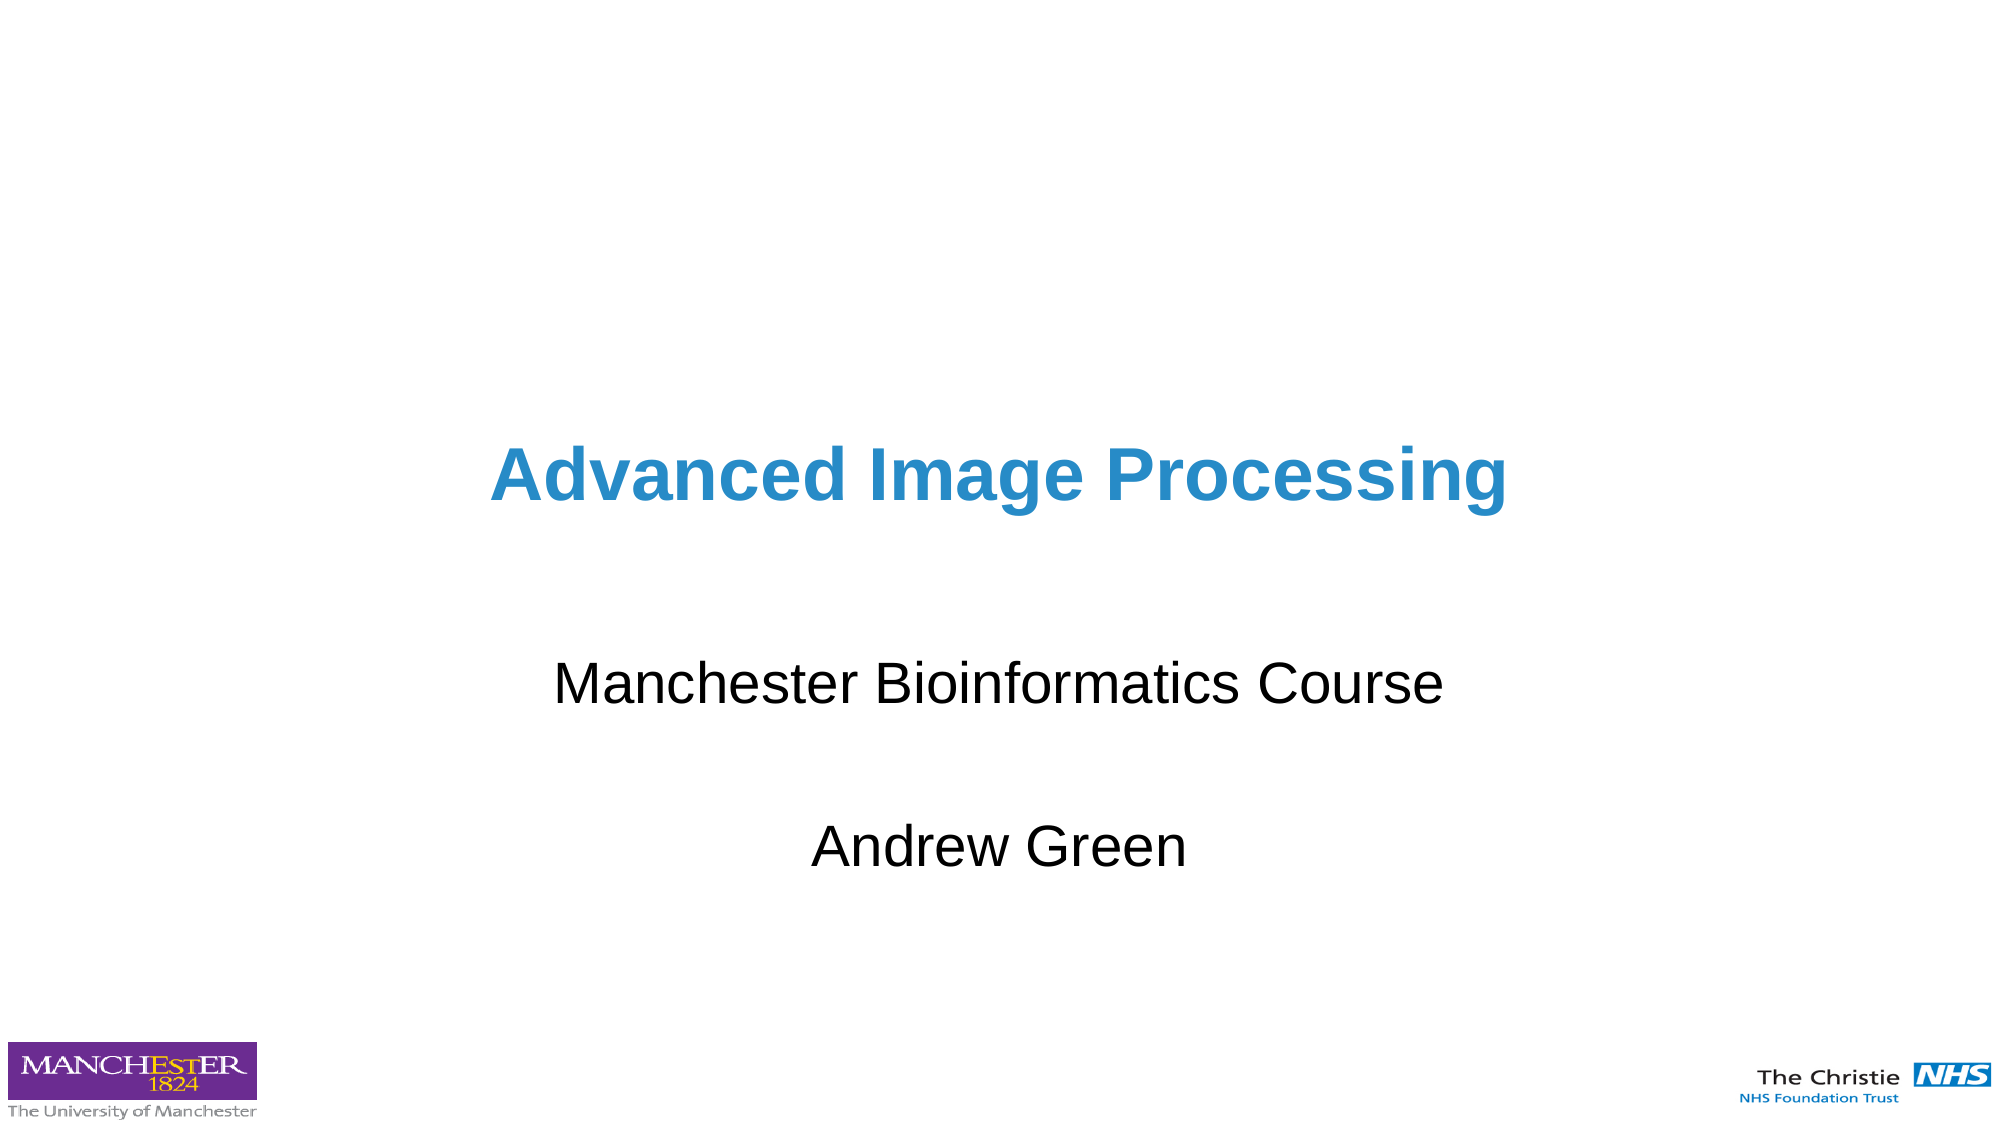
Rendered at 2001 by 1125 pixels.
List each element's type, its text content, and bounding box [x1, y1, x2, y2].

picture [1726, 1054, 1992, 1117]
picture [8, 1042, 257, 1120]
subtitle Manchester Bioinformatics Course Andrew Green [474, 637, 1525, 925]
title Advanced Image Processing [150, 349, 1850, 591]
